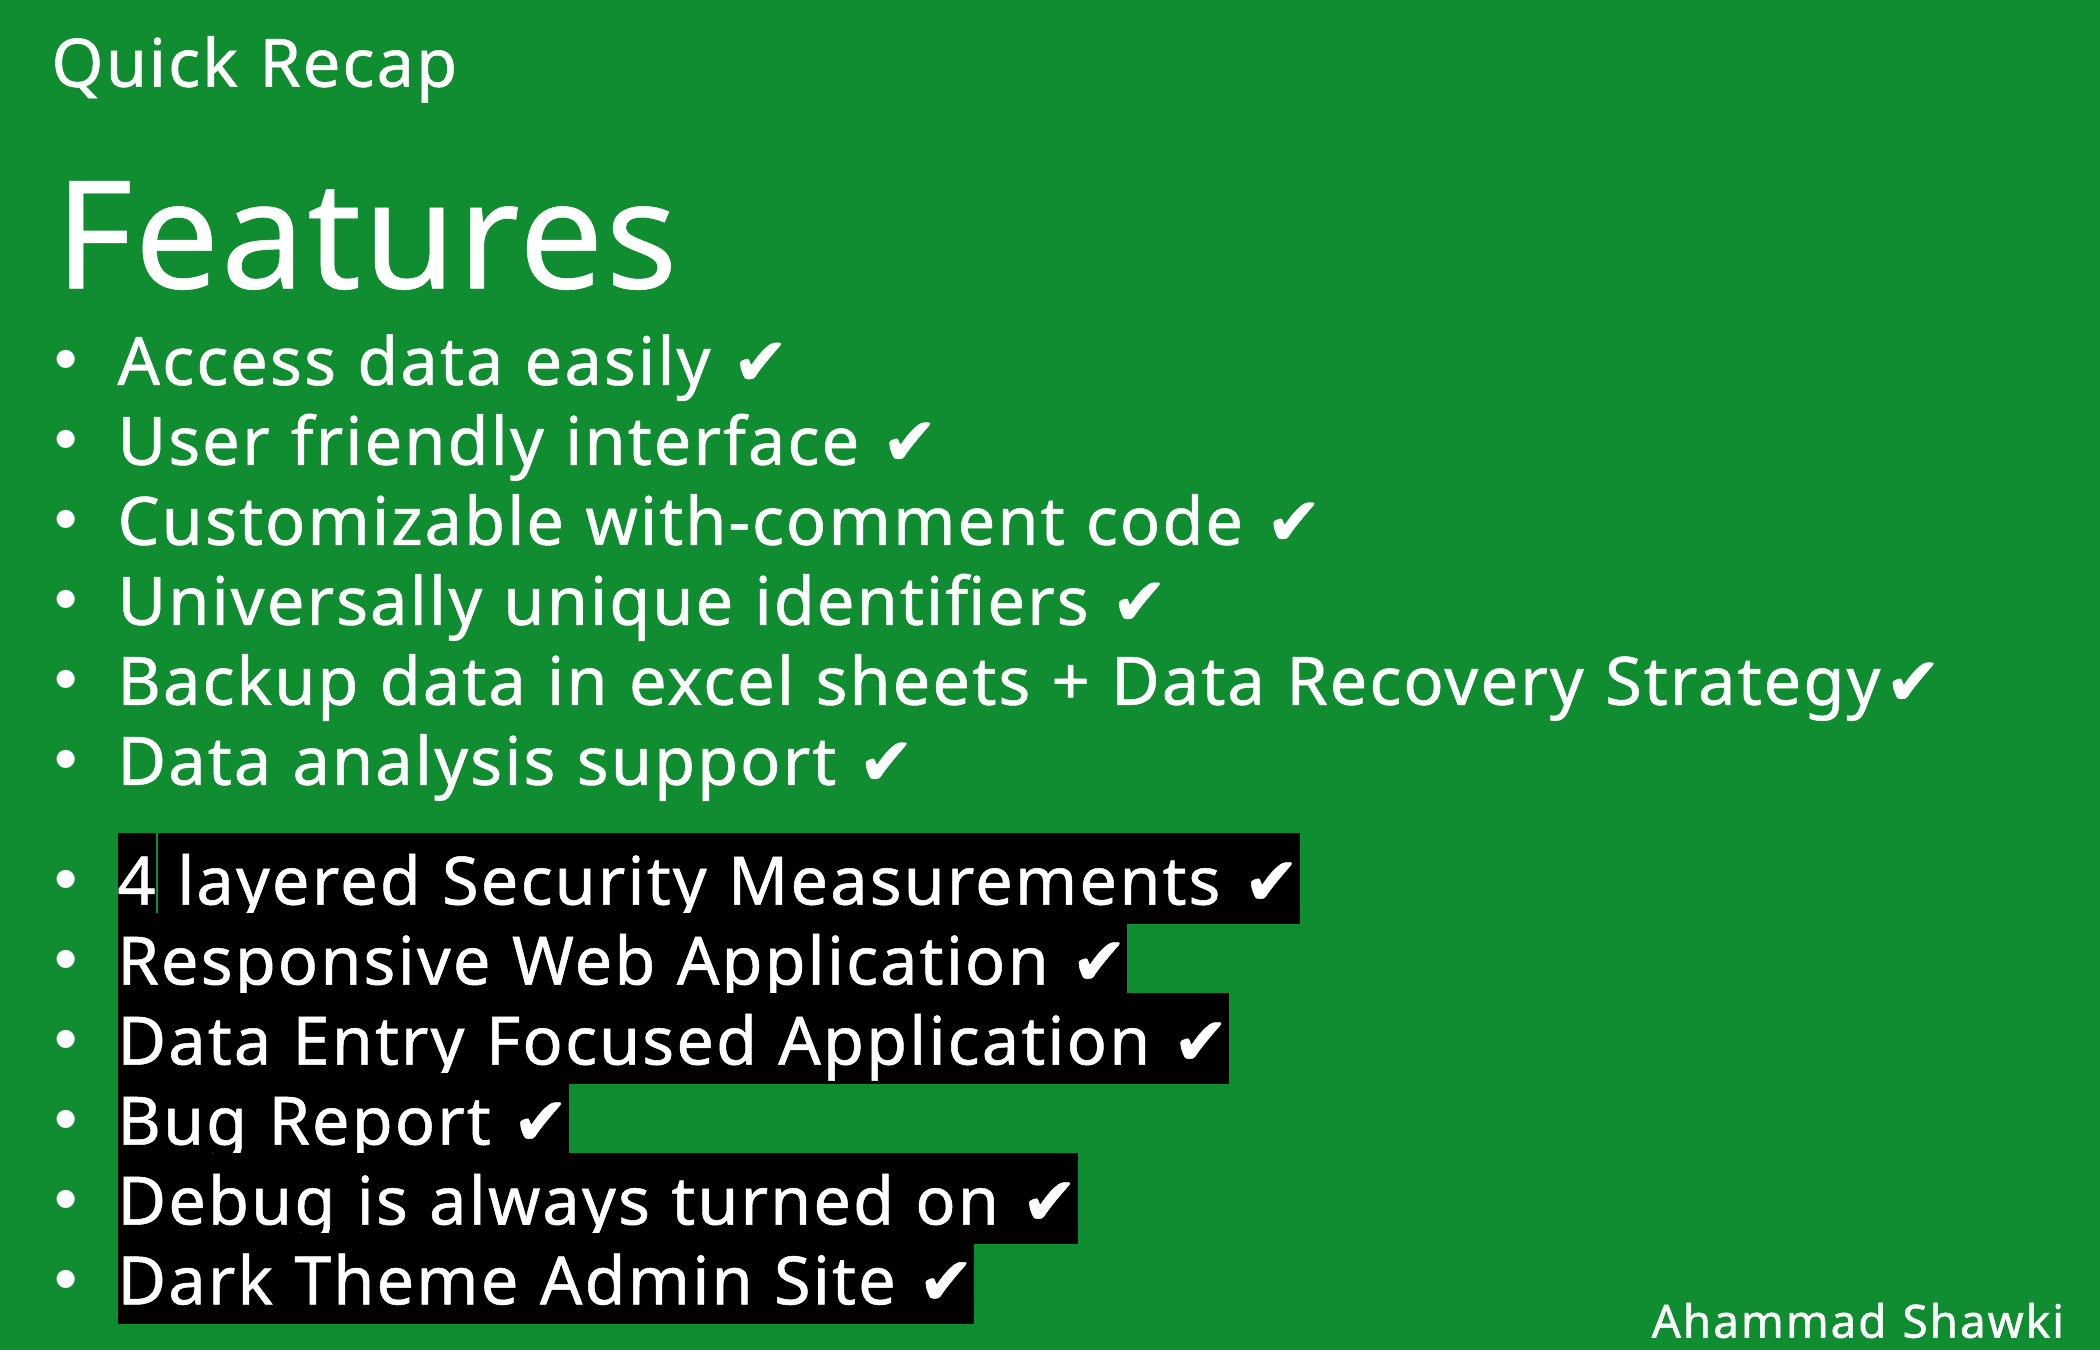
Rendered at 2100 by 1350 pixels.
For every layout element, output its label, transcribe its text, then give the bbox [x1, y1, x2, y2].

text_box Features Access data easily ✔ User friendly interface ✔ Customizable with-comment code ✔ Universally unique identifiers ✔ Backup data in excel sheets + Data Recovery Strategy✔ Data analysis support ✔ 4 layered Security Measurements ✔ Responsive Web Application ✔ Data Entry Focused Application ✔ Bug Report ✔ Debug is always turned on ✔ Dark Theme Admin Site ✔ [50, 135, 2100, 1321]
text_box Quick Recap [46, 17, 463, 103]
text_box Ahammad Shawki [1646, 1289, 2070, 1350]
